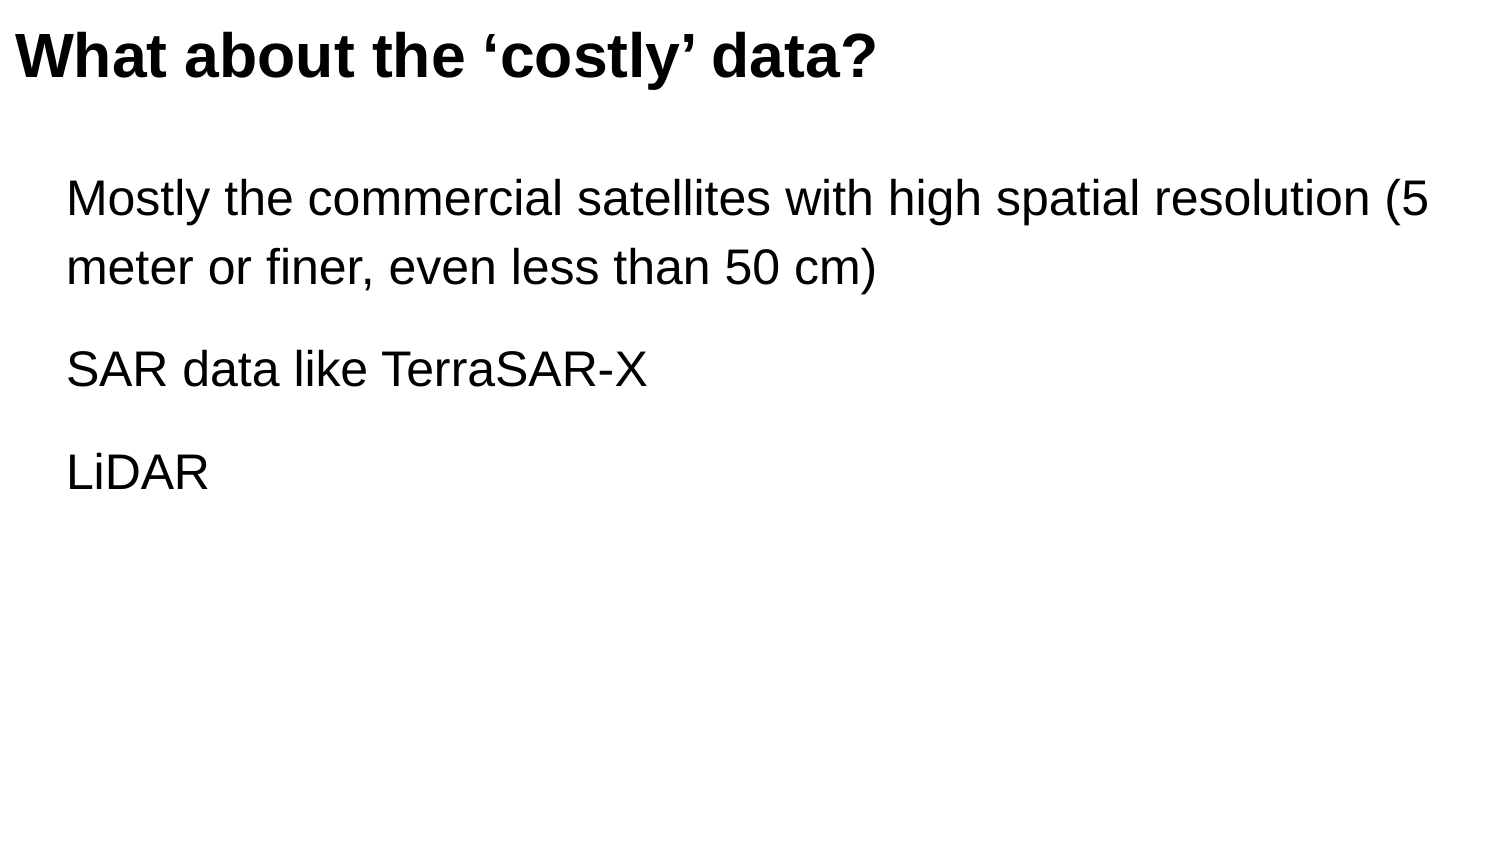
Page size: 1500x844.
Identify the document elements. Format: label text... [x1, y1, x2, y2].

title What about the ‘costly’ data? [0, 0, 1398, 94]
list Mostly the commercial satellites with high spatial resolution (5 meter or finer, even less than 50 cm) SAR data like TerraSAR-X LiDAR [51, 141, 1449, 703]
